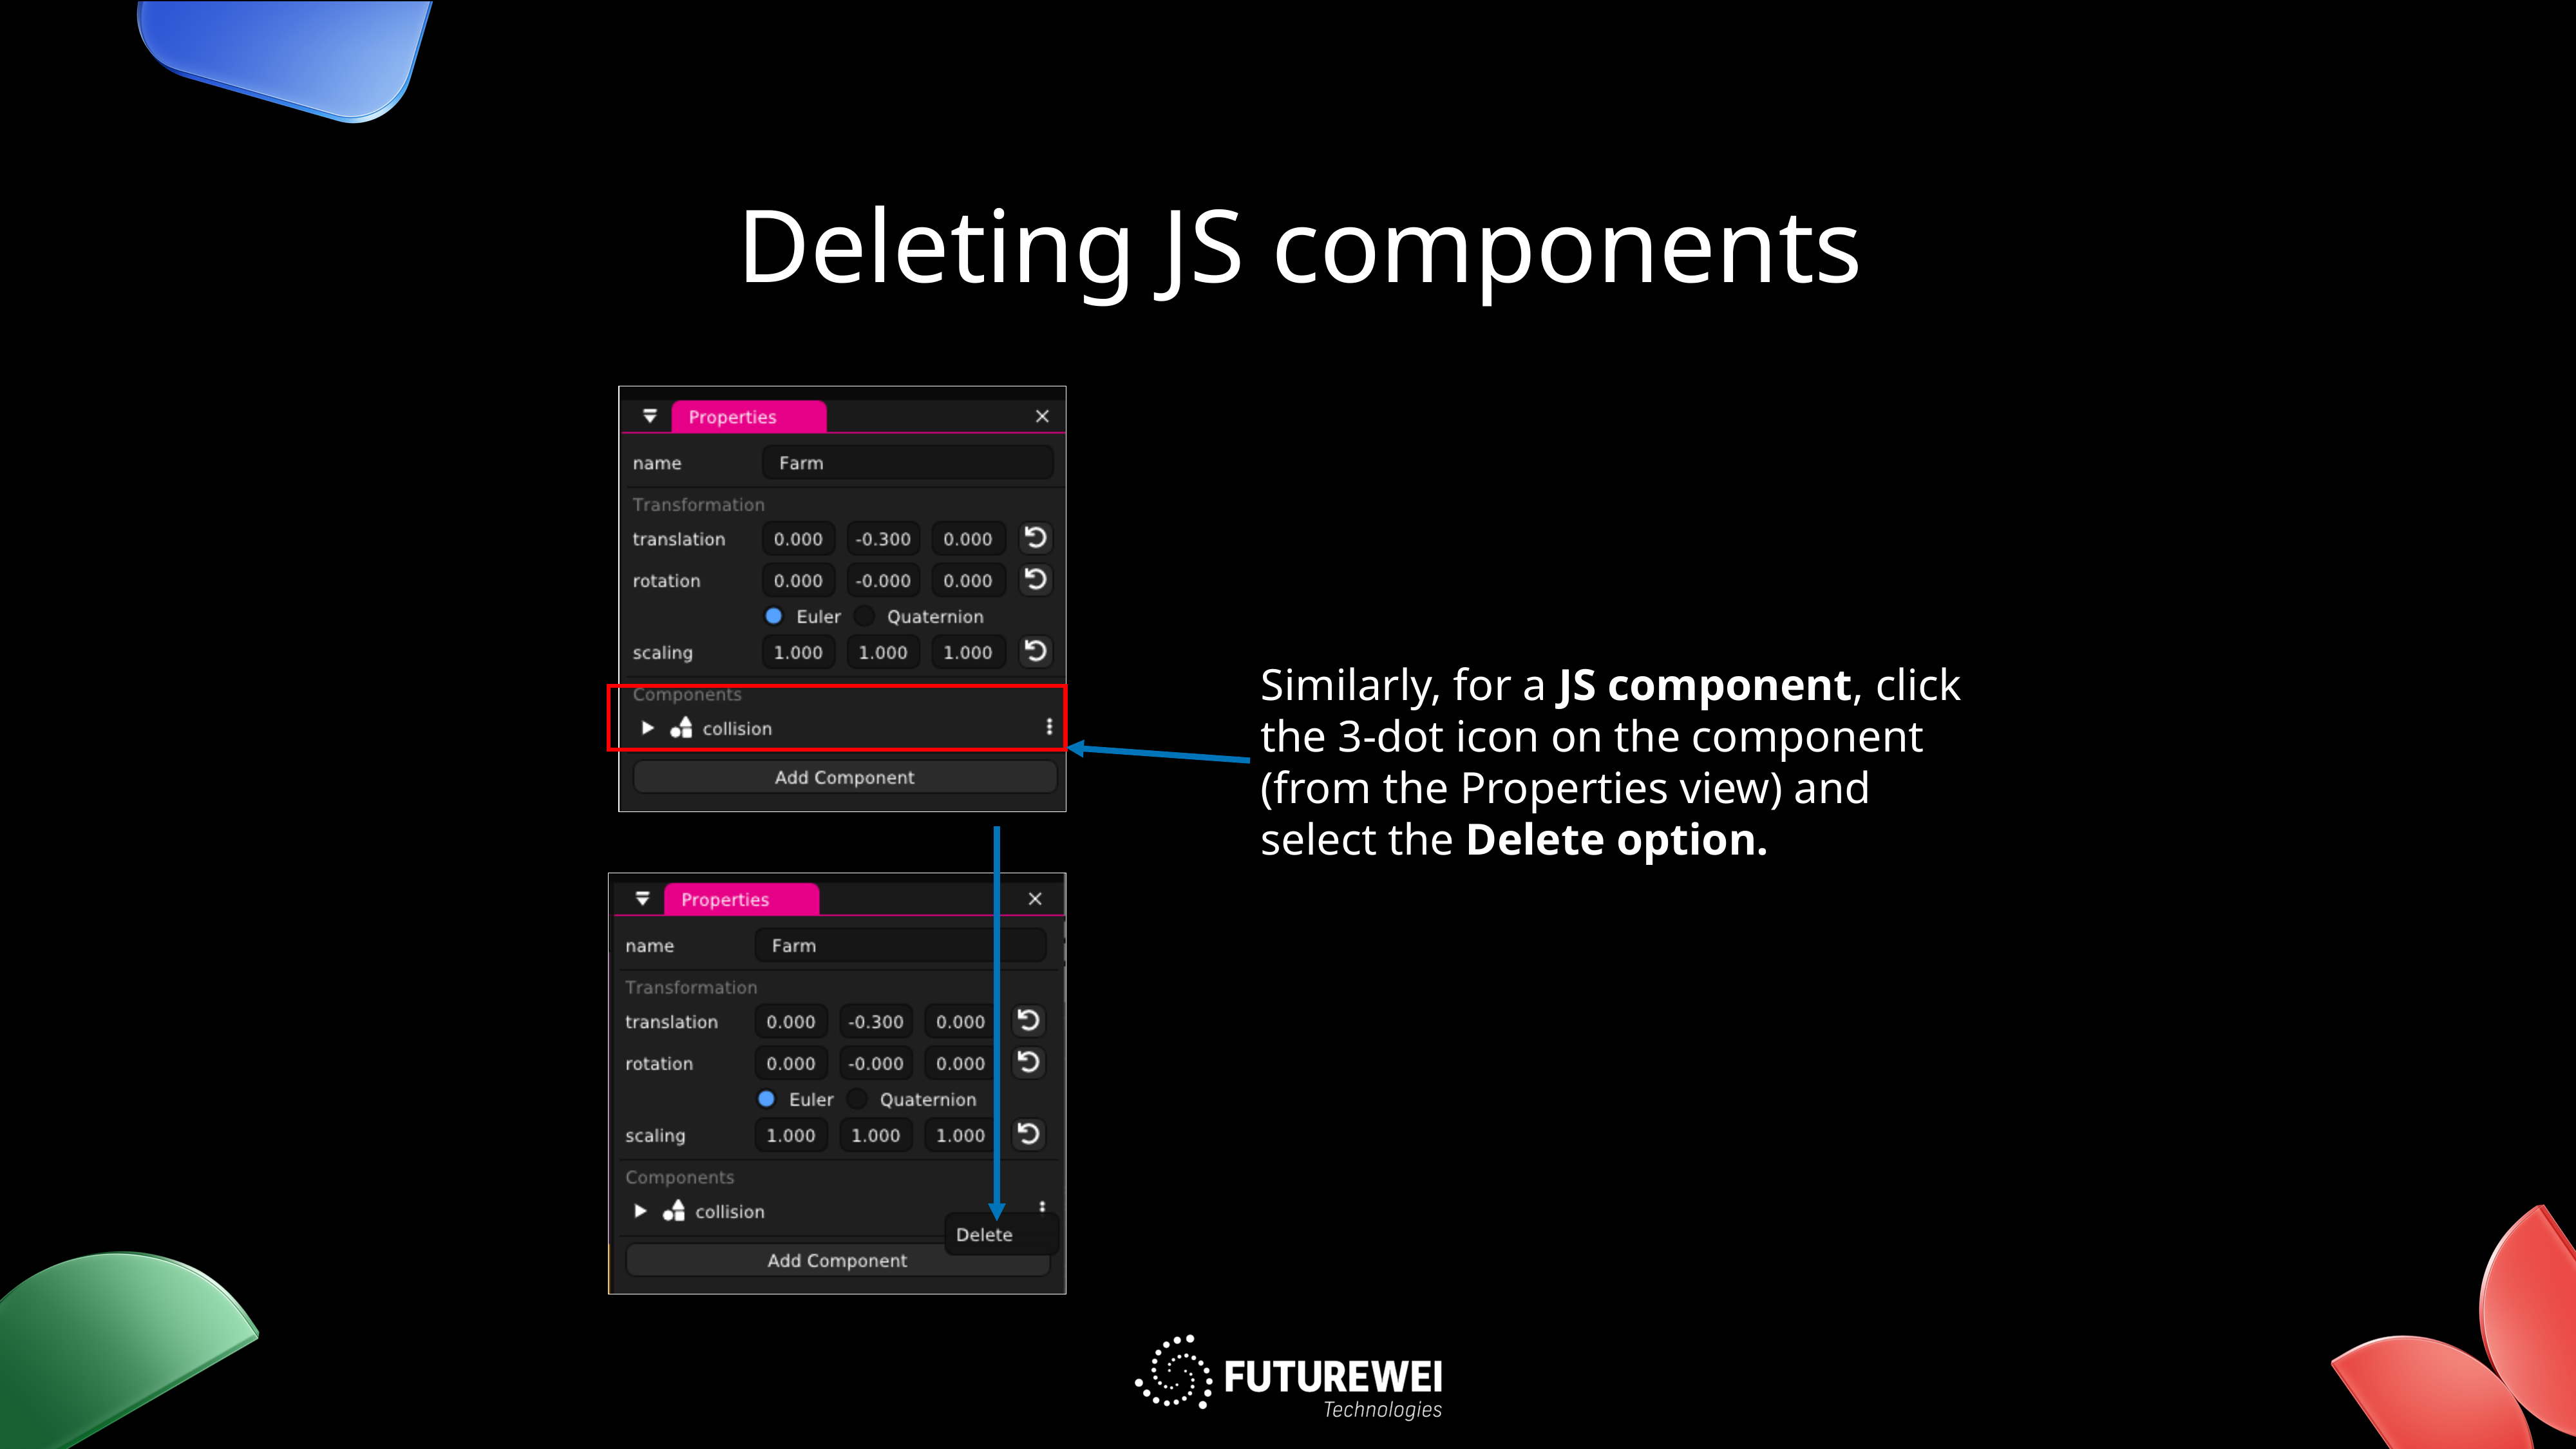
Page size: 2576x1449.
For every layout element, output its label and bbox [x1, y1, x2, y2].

text_box [0, 1, 2576, 1449]
text_box [1065, 747, 1251, 762]
picture [1104, 1303, 1472, 1441]
